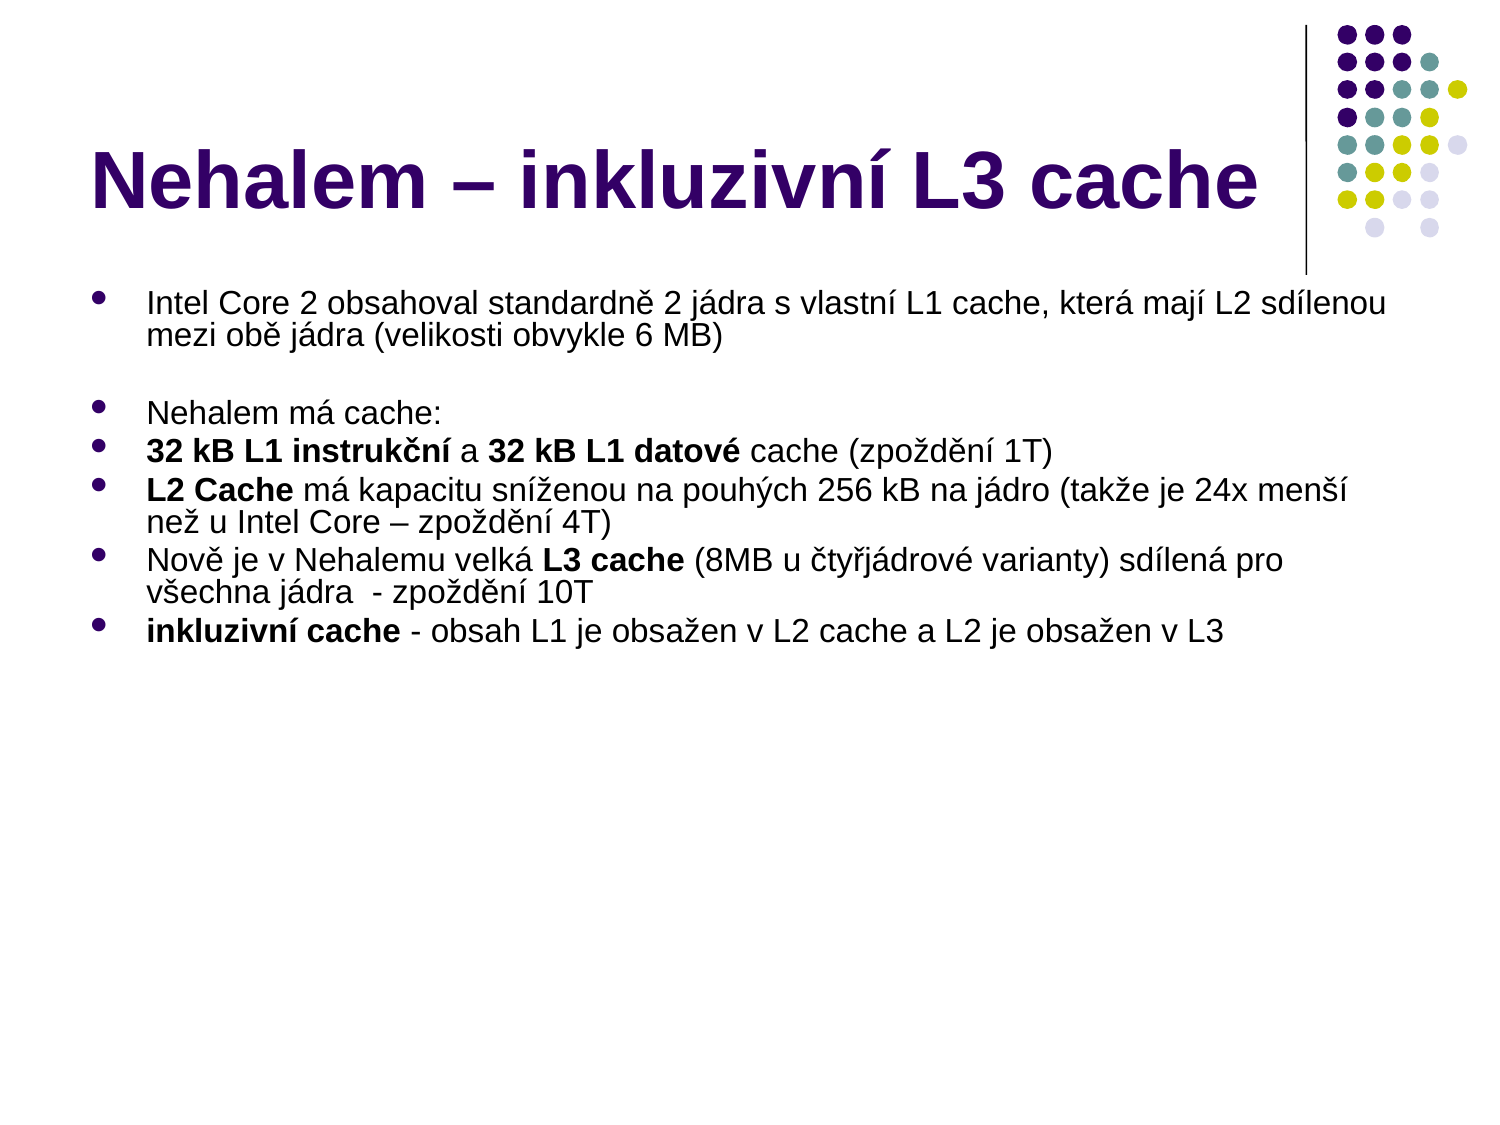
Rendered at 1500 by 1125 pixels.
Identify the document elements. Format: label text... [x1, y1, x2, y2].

title Nehalem – inkluzivní L3 cache [75, 20, 1313, 233]
list Intel Core 2 obsahoval standardně 2 jádra s vlastní L1 cache, která mají L2 sdílenou mezi obě jádra (velikosti obvykle 6 MB) Nehalem má cache: 32 kB L1 instrukční a 32 kB L1 datové cache (zpoždění 1T) L2 Cache má kapacitu sníženou na pouhých 256 kB na jádro (takže je 24x menší než u Intel Core – zpoždění 4T) Nově je v Nehalemu velká L3 cache (8MB u čtyřjádrové varianty) sdílená pro všechna jádra - zpoždění 10T inkluzivní cache - obsah L1 je obsažen v L2 cache a L2 je obsažen v L3 [75, 282, 1425, 1006]
